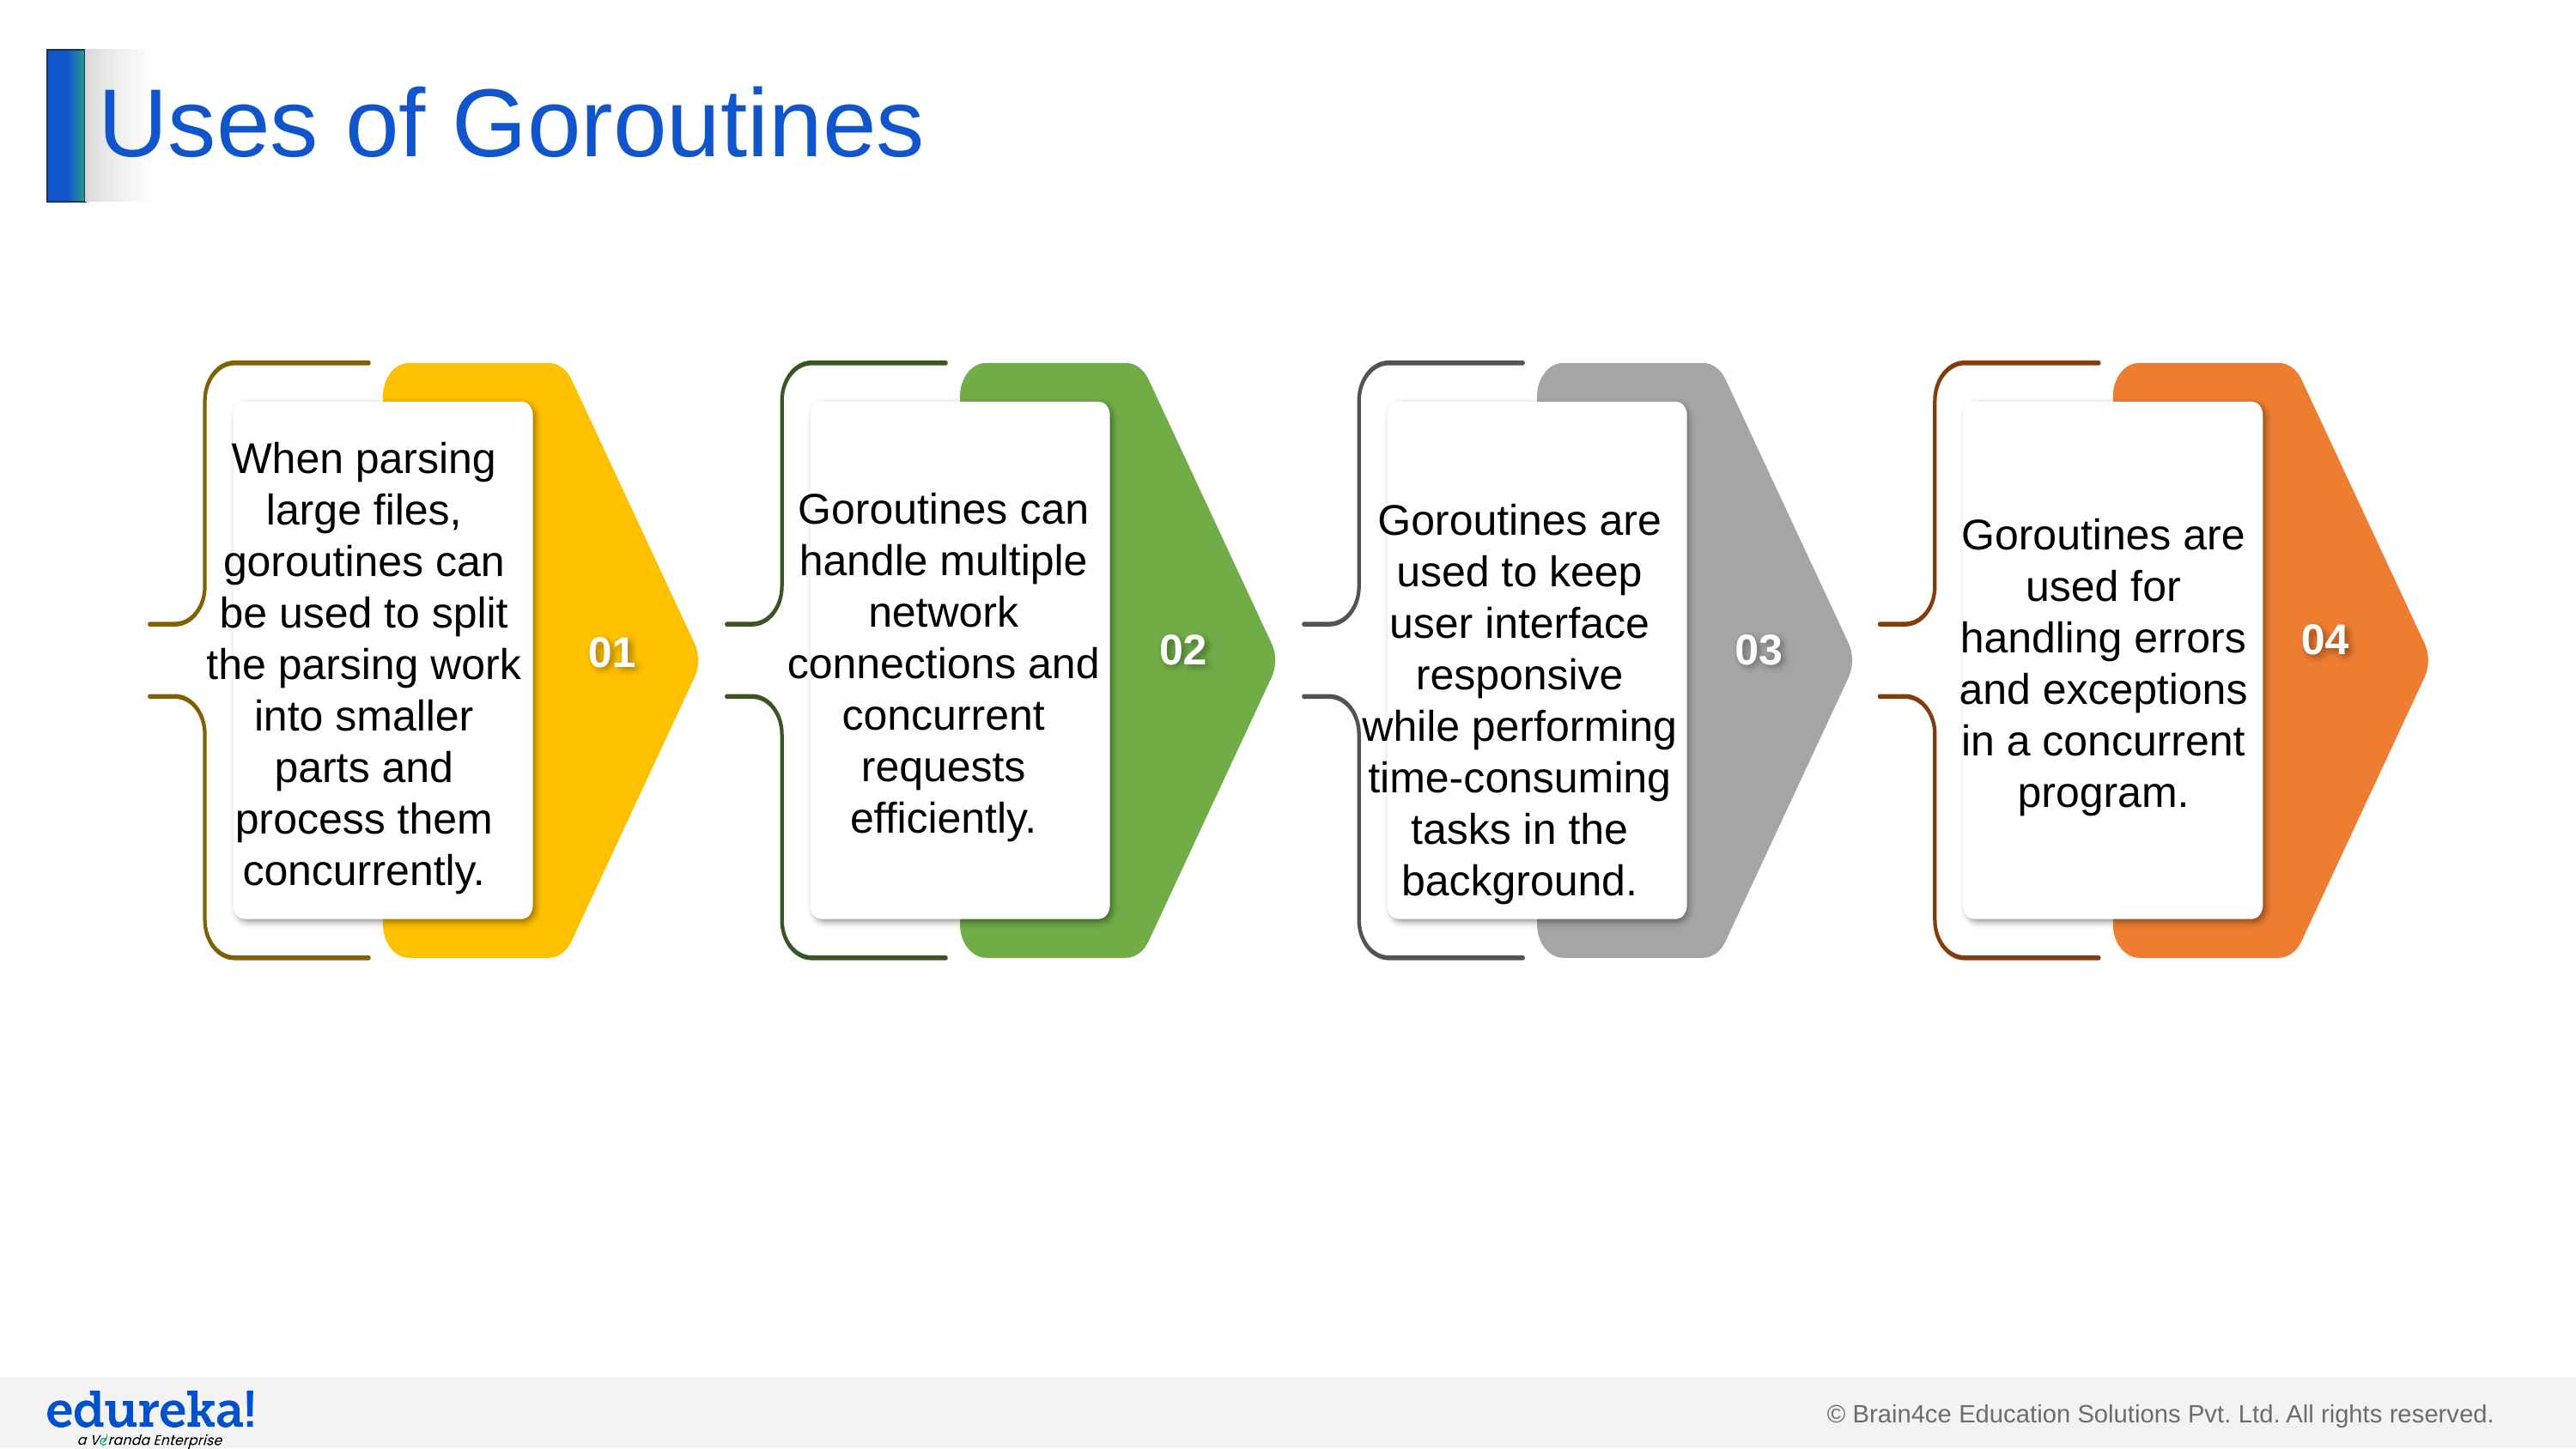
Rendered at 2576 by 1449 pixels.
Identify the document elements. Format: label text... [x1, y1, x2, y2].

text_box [725, 360, 1276, 961]
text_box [1877, 360, 2428, 961]
title Uses of Goroutines [85, 49, 2491, 202]
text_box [1302, 360, 1853, 961]
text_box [148, 360, 699, 961]
picture [47, 1391, 253, 1449]
